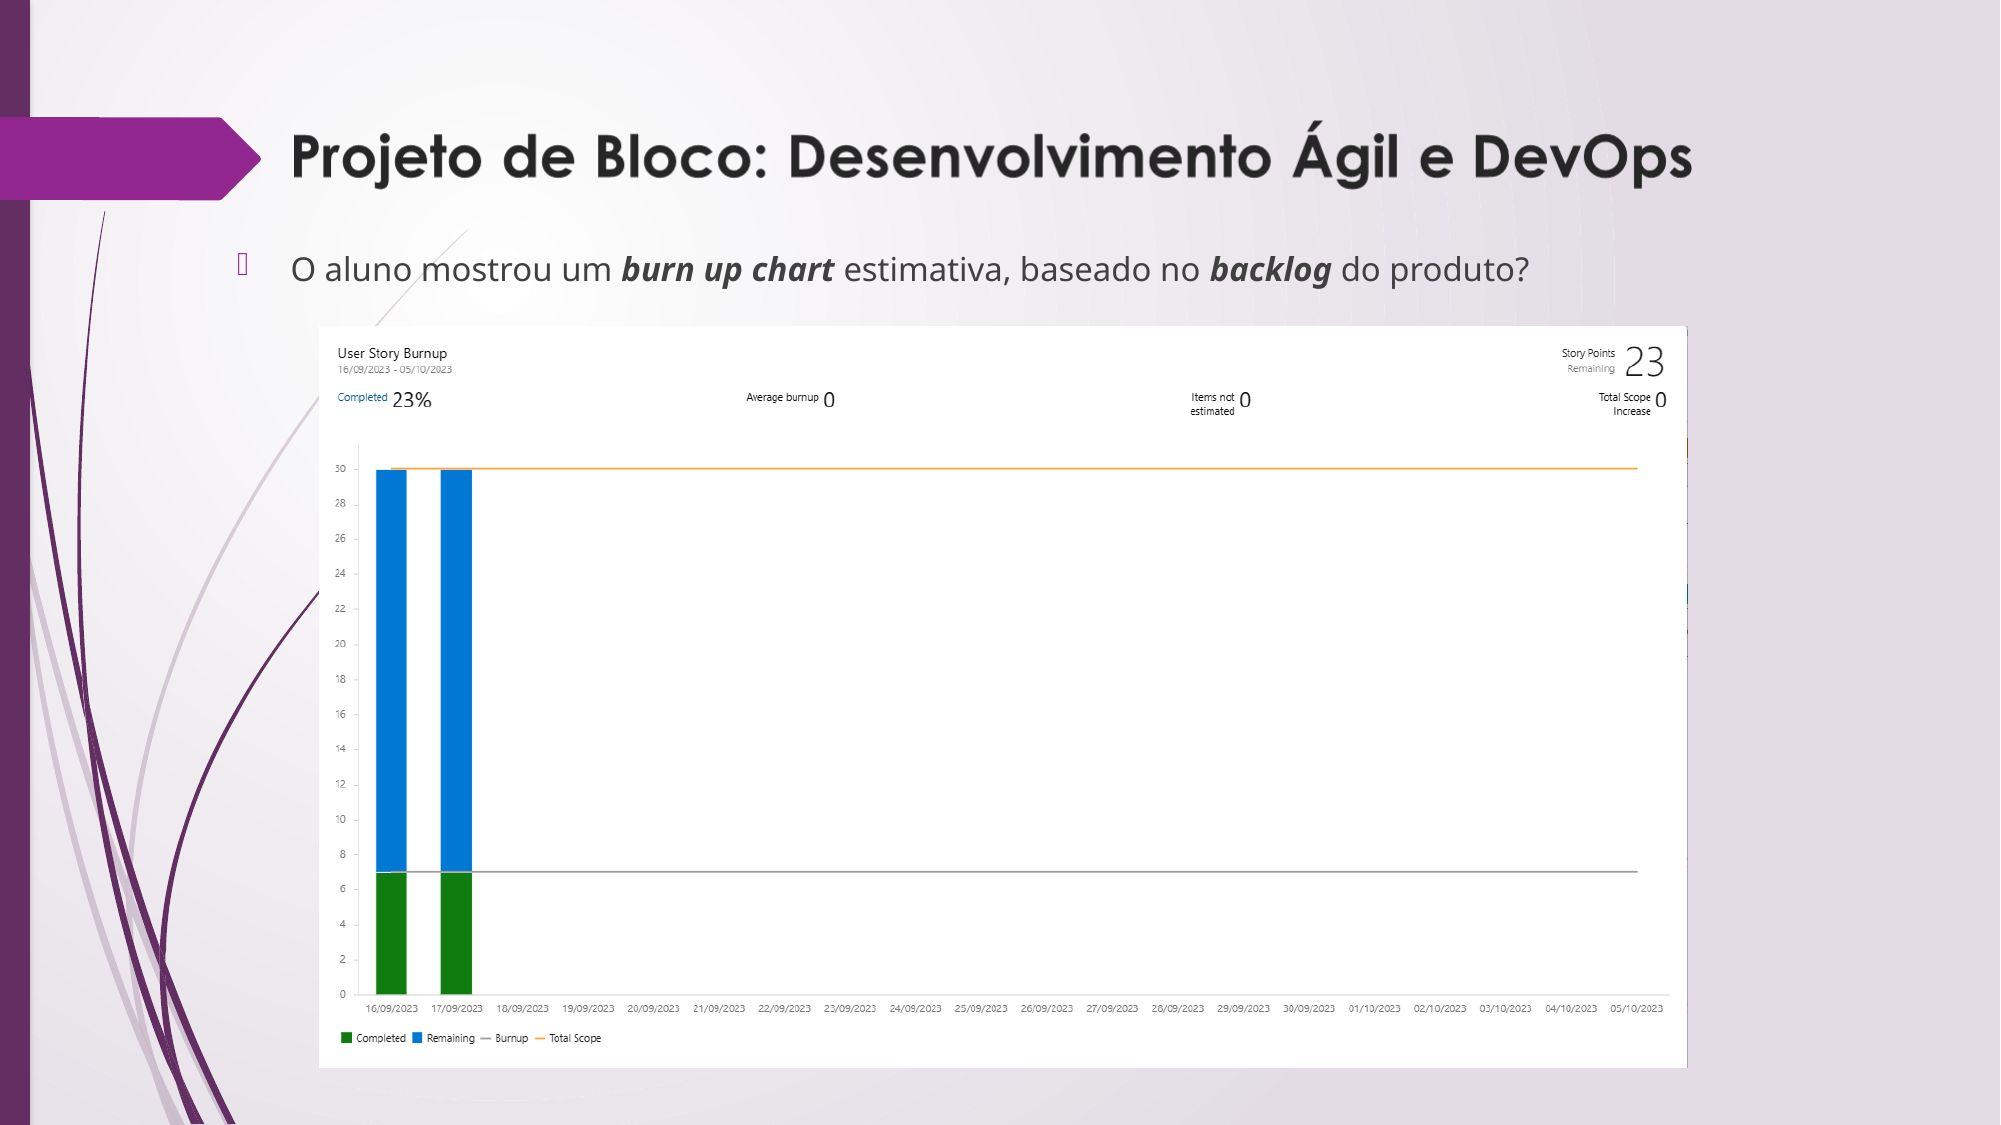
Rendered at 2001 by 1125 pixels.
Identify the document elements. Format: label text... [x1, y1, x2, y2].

picture [254, 100, 1730, 226]
picture [319, 326, 1688, 1068]
list O aluno mostrou um burn up chart estimativa, baseado no backlog do produto? [222, 240, 1718, 327]
